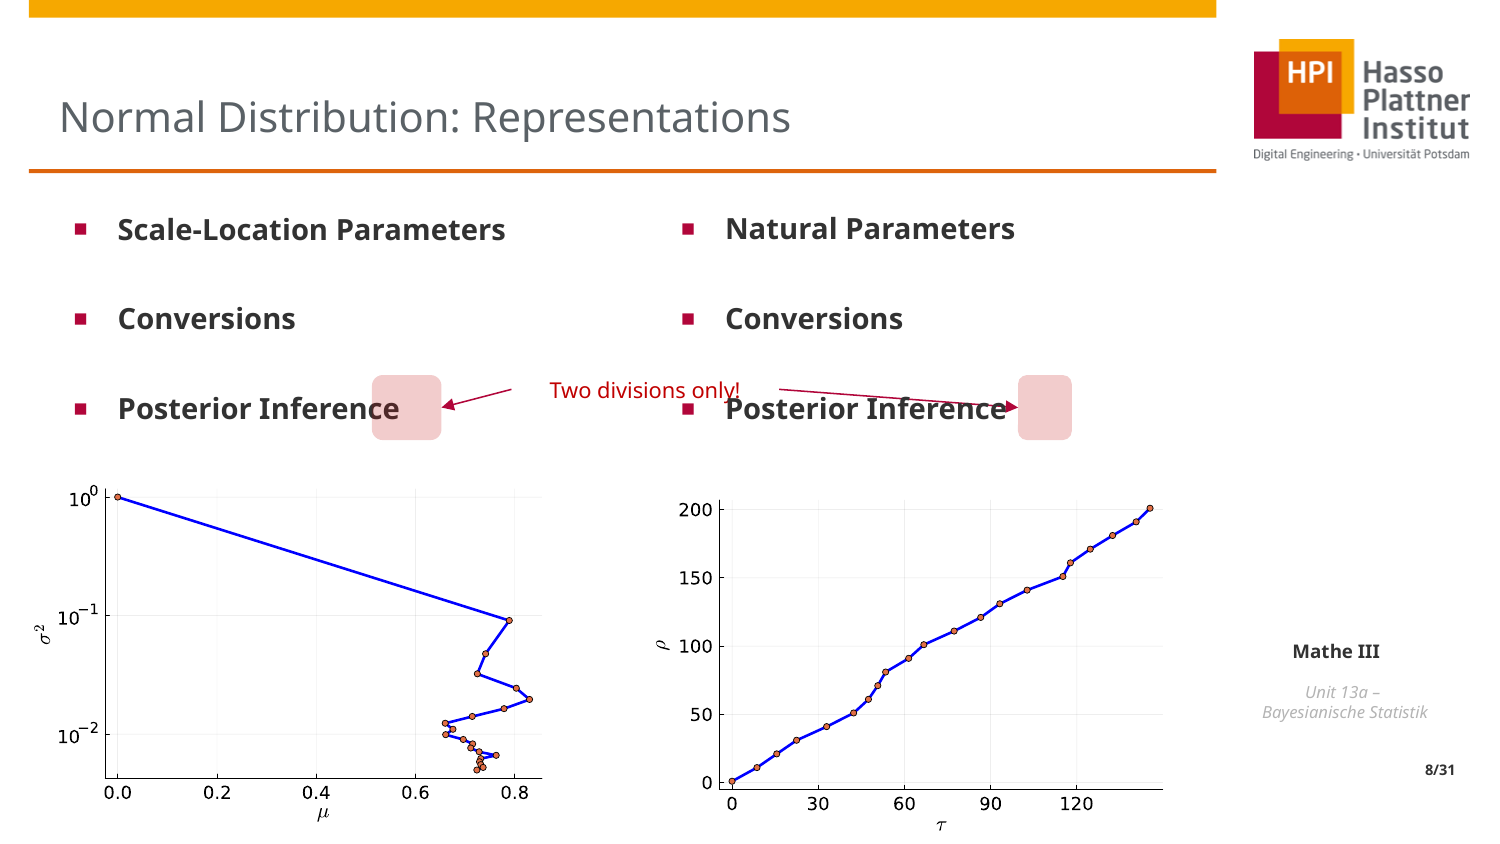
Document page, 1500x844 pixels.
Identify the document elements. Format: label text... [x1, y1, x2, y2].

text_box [441, 389, 512, 408]
text_box [1015, 372, 1074, 443]
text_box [29, 478, 553, 828]
text_box Two divisions only! [511, 356, 780, 422]
text_box [369, 372, 444, 443]
title Normal Distribution: Representations [58, 17, 1187, 170]
picture [1254, 39, 1470, 161]
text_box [655, 499, 1163, 831]
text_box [778, 389, 1019, 408]
